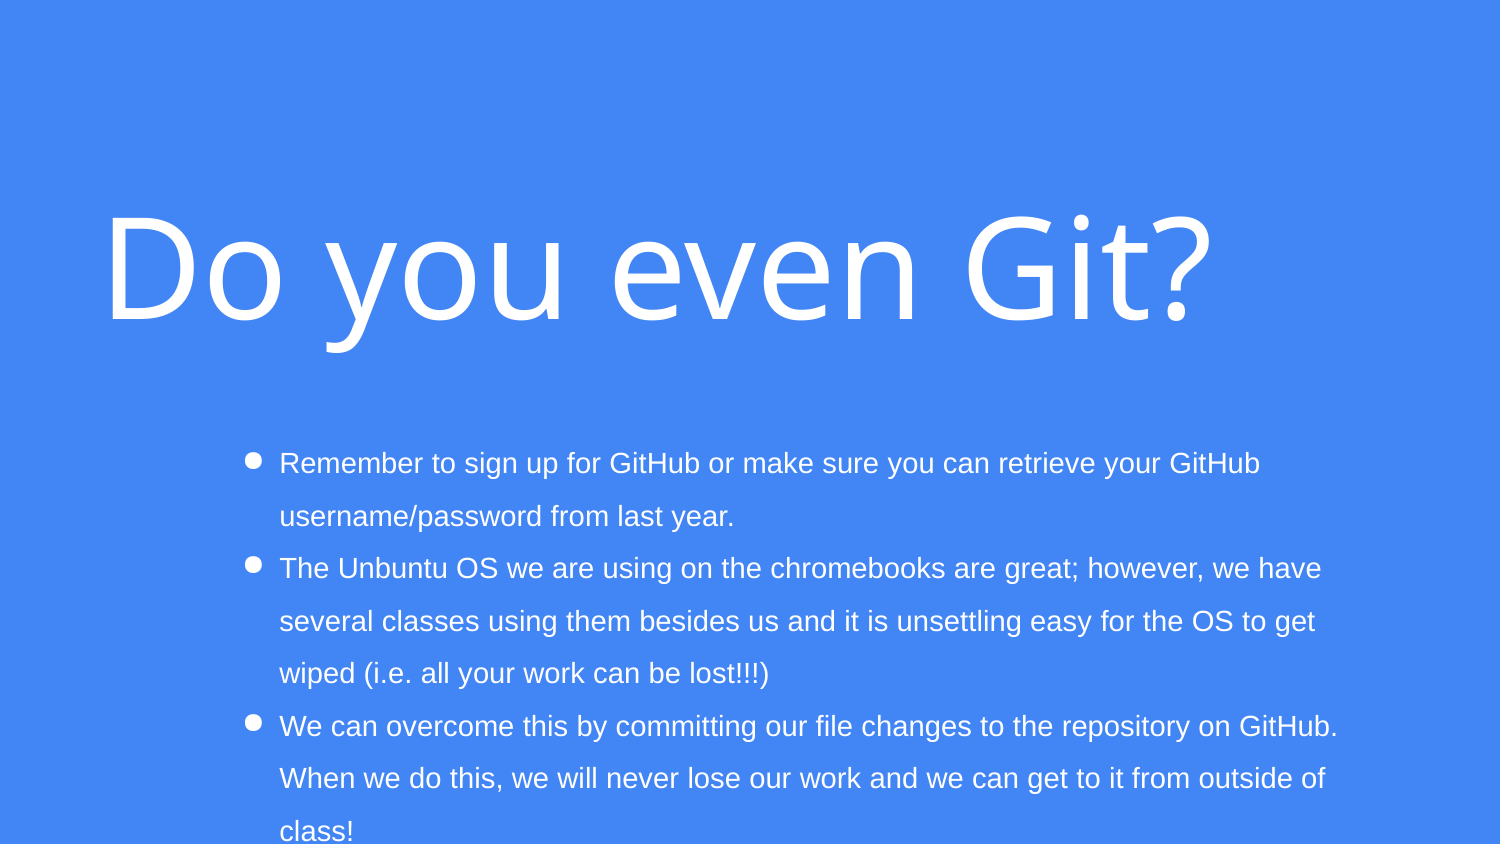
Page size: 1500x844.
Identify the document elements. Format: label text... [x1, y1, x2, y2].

title Do you even Git? [84, 61, 1416, 464]
text_box Remember to sign up for GitHub or make sure you can retrieve your GitHub username/password from last year. The Unbuntu OS we are using on the chromebooks are great; however, we have several classes using them besides us and it is unsettling easy for the OS to get wiped (i.e. all your work can be lost!!!) We can overcome this by committing our file changes to the repository on GitHub. When we do this, we will never lose our work and we can get to it from outside of class! [189, 412, 1356, 828]
